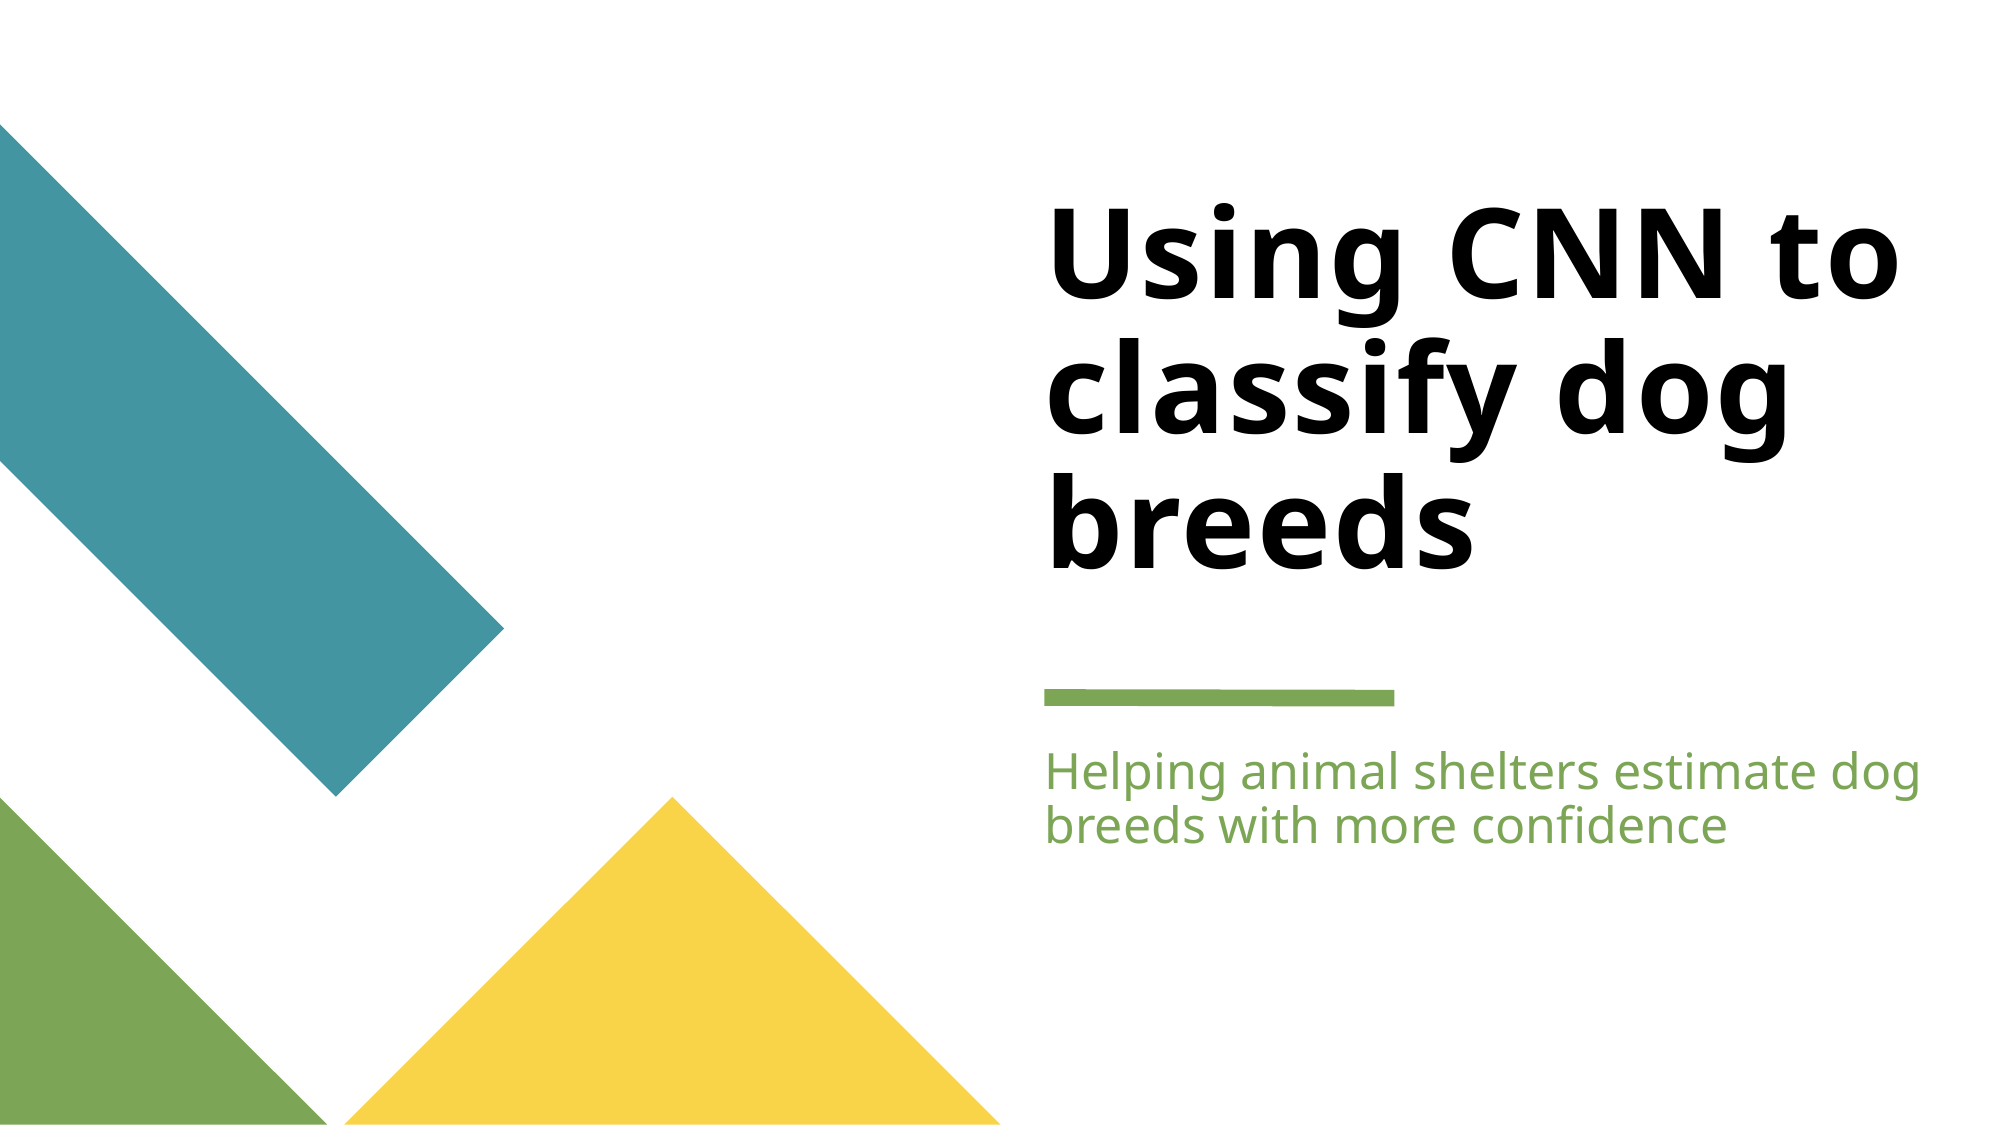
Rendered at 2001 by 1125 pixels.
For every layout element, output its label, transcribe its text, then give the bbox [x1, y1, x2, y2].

list Helping animal shelters estimate dog breeds with more confidence [1044, 746, 1946, 903]
title Using CNN to classify dog breeds [1044, 347, 1946, 596]
